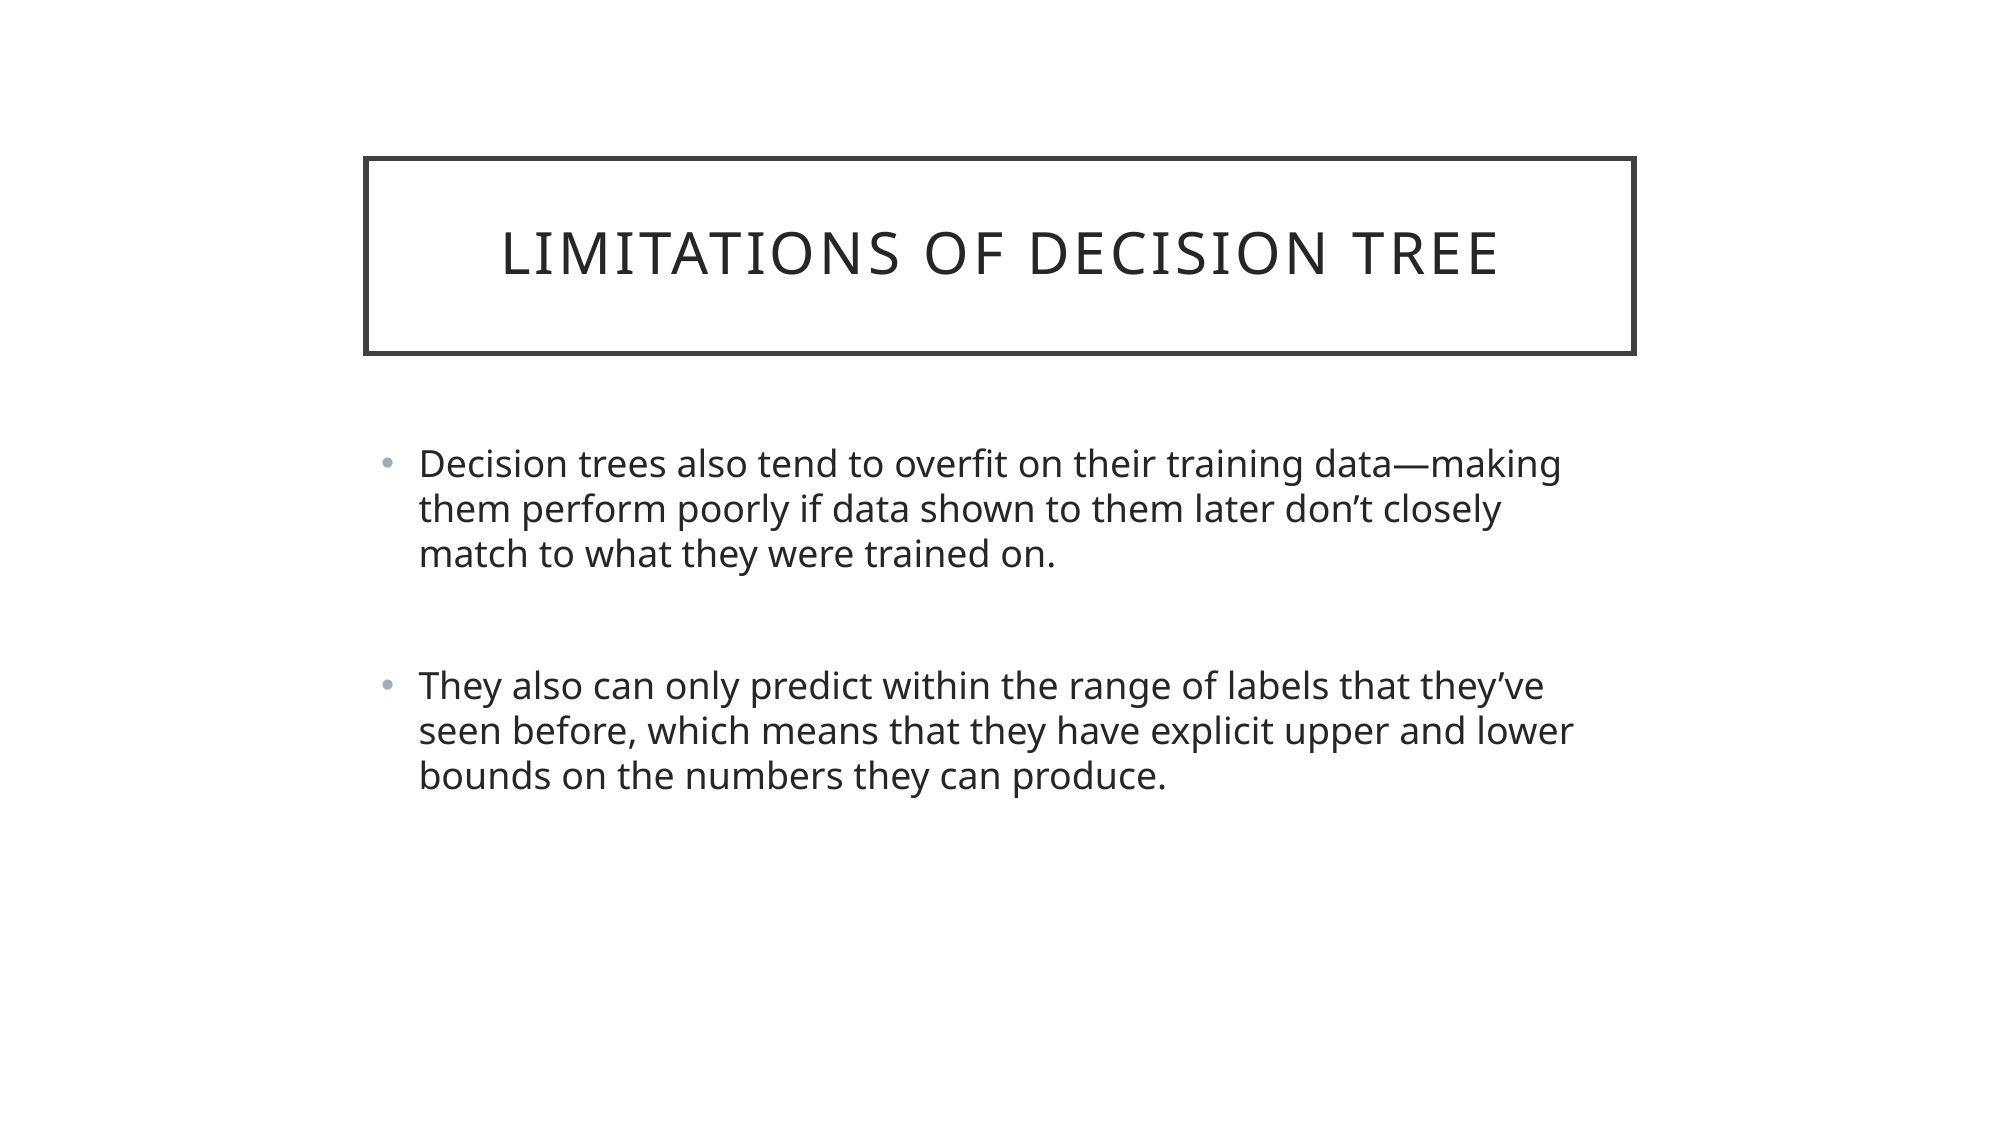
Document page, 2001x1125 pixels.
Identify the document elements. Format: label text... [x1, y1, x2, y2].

title Limitations of Decision Tree [363, 156, 1637, 356]
list Decision trees also tend to overfit on their training data—making them perform poorly if data shown to them later don’t closely match to what they were trained on. They also can only predict within the range of labels that they’ve seen before, which means that they have explicit upper and lower bounds on the numbers they can produce. [366, 432, 1634, 942]
